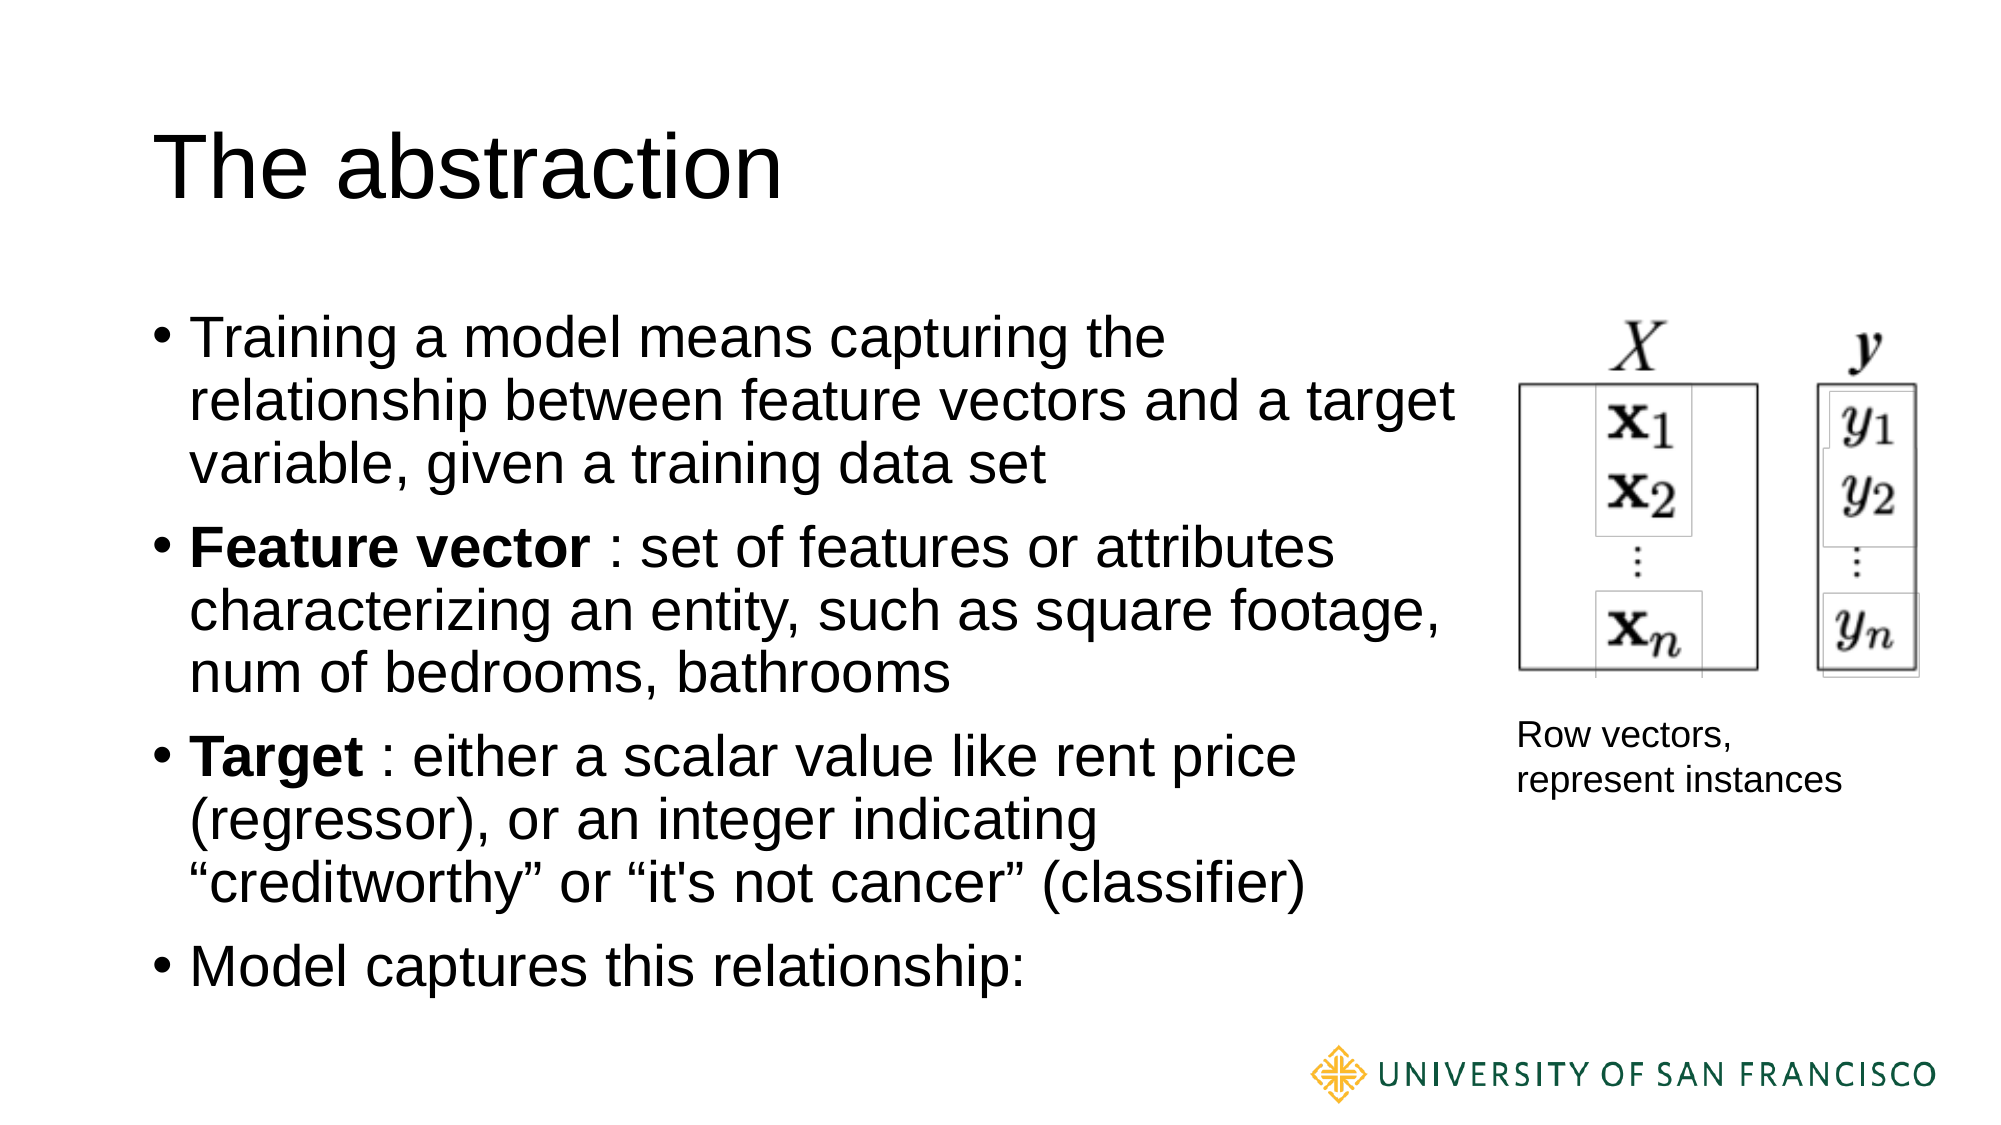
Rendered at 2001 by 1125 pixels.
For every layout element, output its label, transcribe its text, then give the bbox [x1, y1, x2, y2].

title The abstraction [137, 59, 1863, 278]
picture [1517, 289, 1922, 678]
